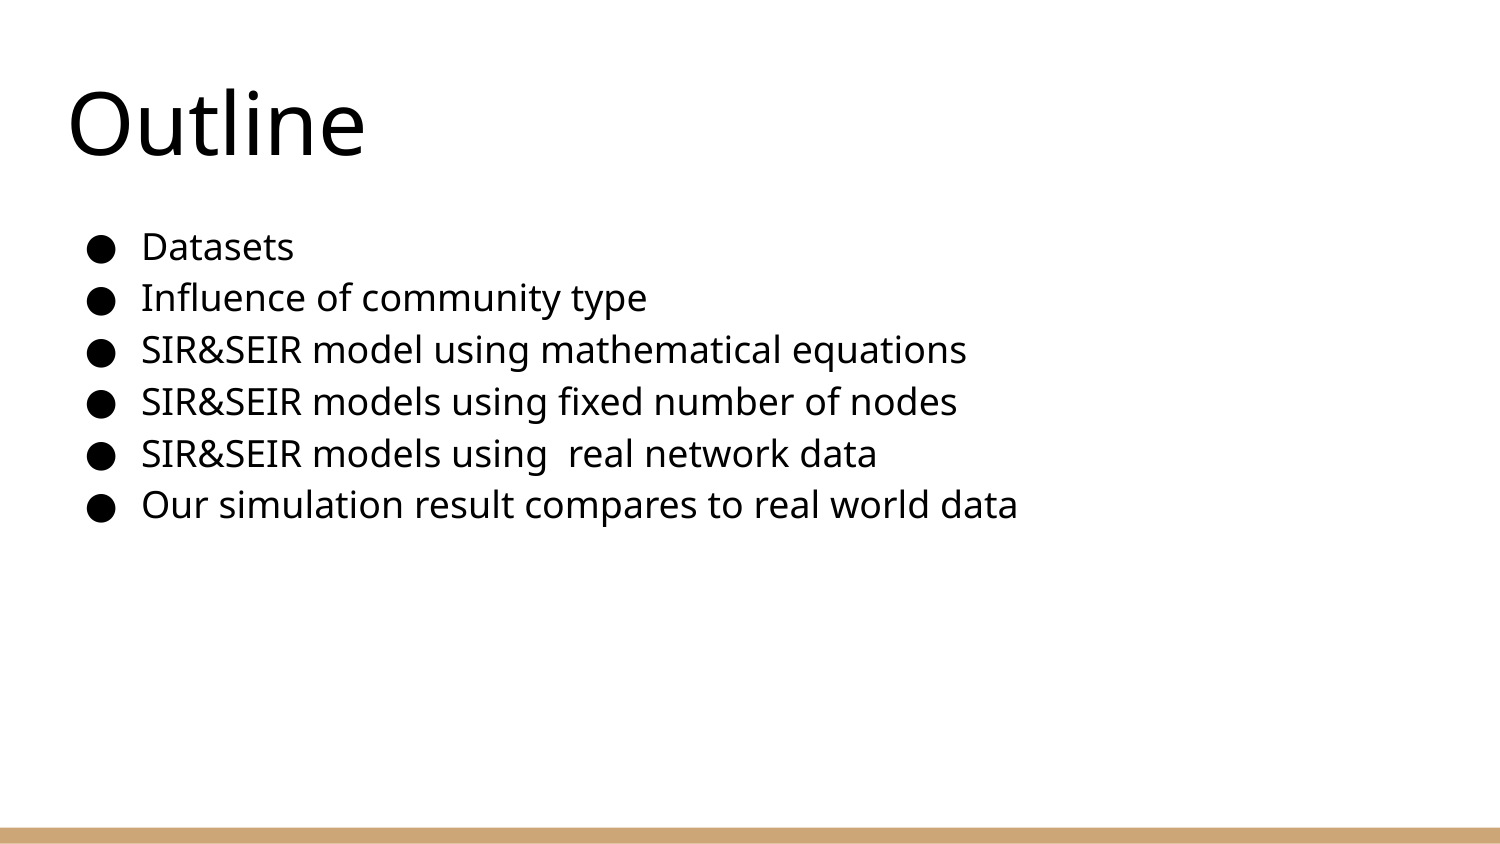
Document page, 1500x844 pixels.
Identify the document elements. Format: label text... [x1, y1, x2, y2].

list Datasets Influence of community type SIR&SEIR model using mathematical equations SIR&SEIR models using fixed number of nodes SIR&SEIR models using real network data Our simulation result compares to real world data [51, 200, 1449, 752]
title Outline [51, 51, 1449, 189]
